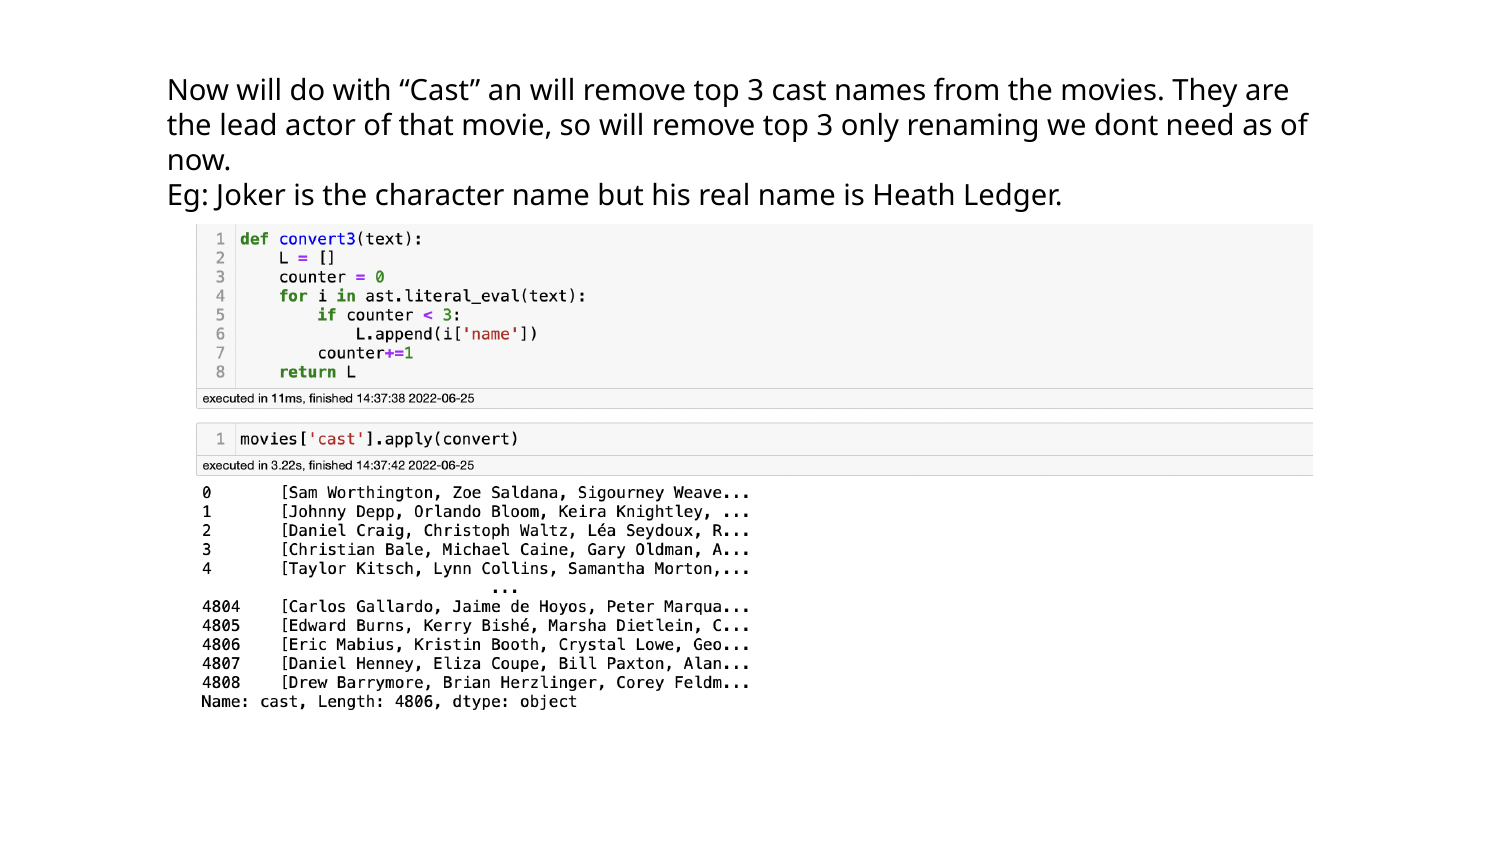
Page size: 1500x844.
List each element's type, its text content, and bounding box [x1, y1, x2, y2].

text_box Now will do with “Cast” an will remove top 3 cast names from the movies. They are the lead actor of that movie, so will remove top 3 only renaming we dont need as of now. Eg: Joker is the character name but his real name is Heath Ledger. [151, 56, 1333, 227]
picture [187, 224, 1313, 720]
